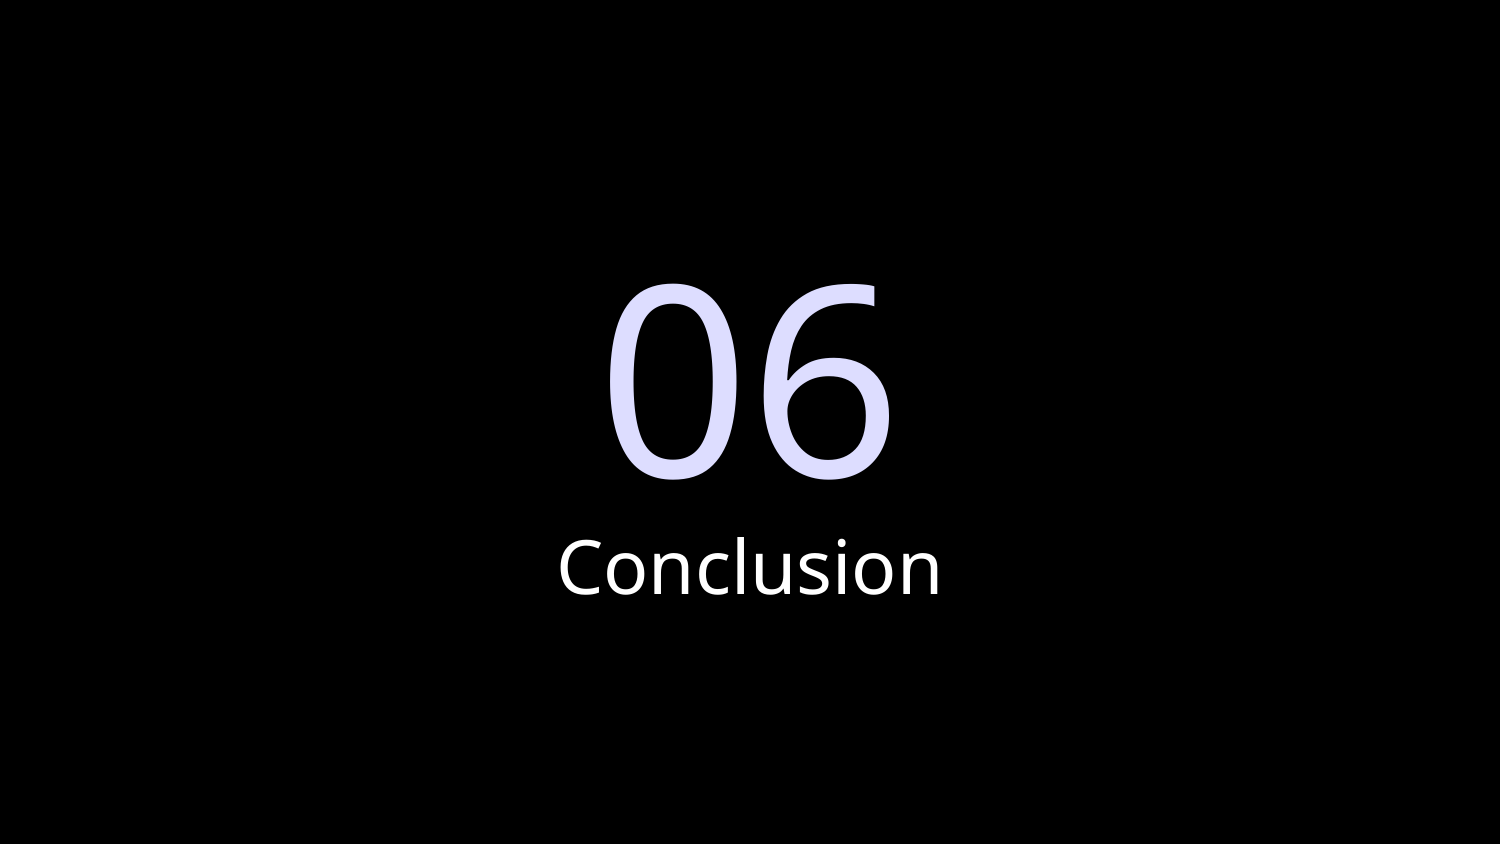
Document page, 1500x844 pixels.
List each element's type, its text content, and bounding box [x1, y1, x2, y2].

title 06 [537, 195, 963, 523]
title Conclusion [114, 481, 1386, 648]
